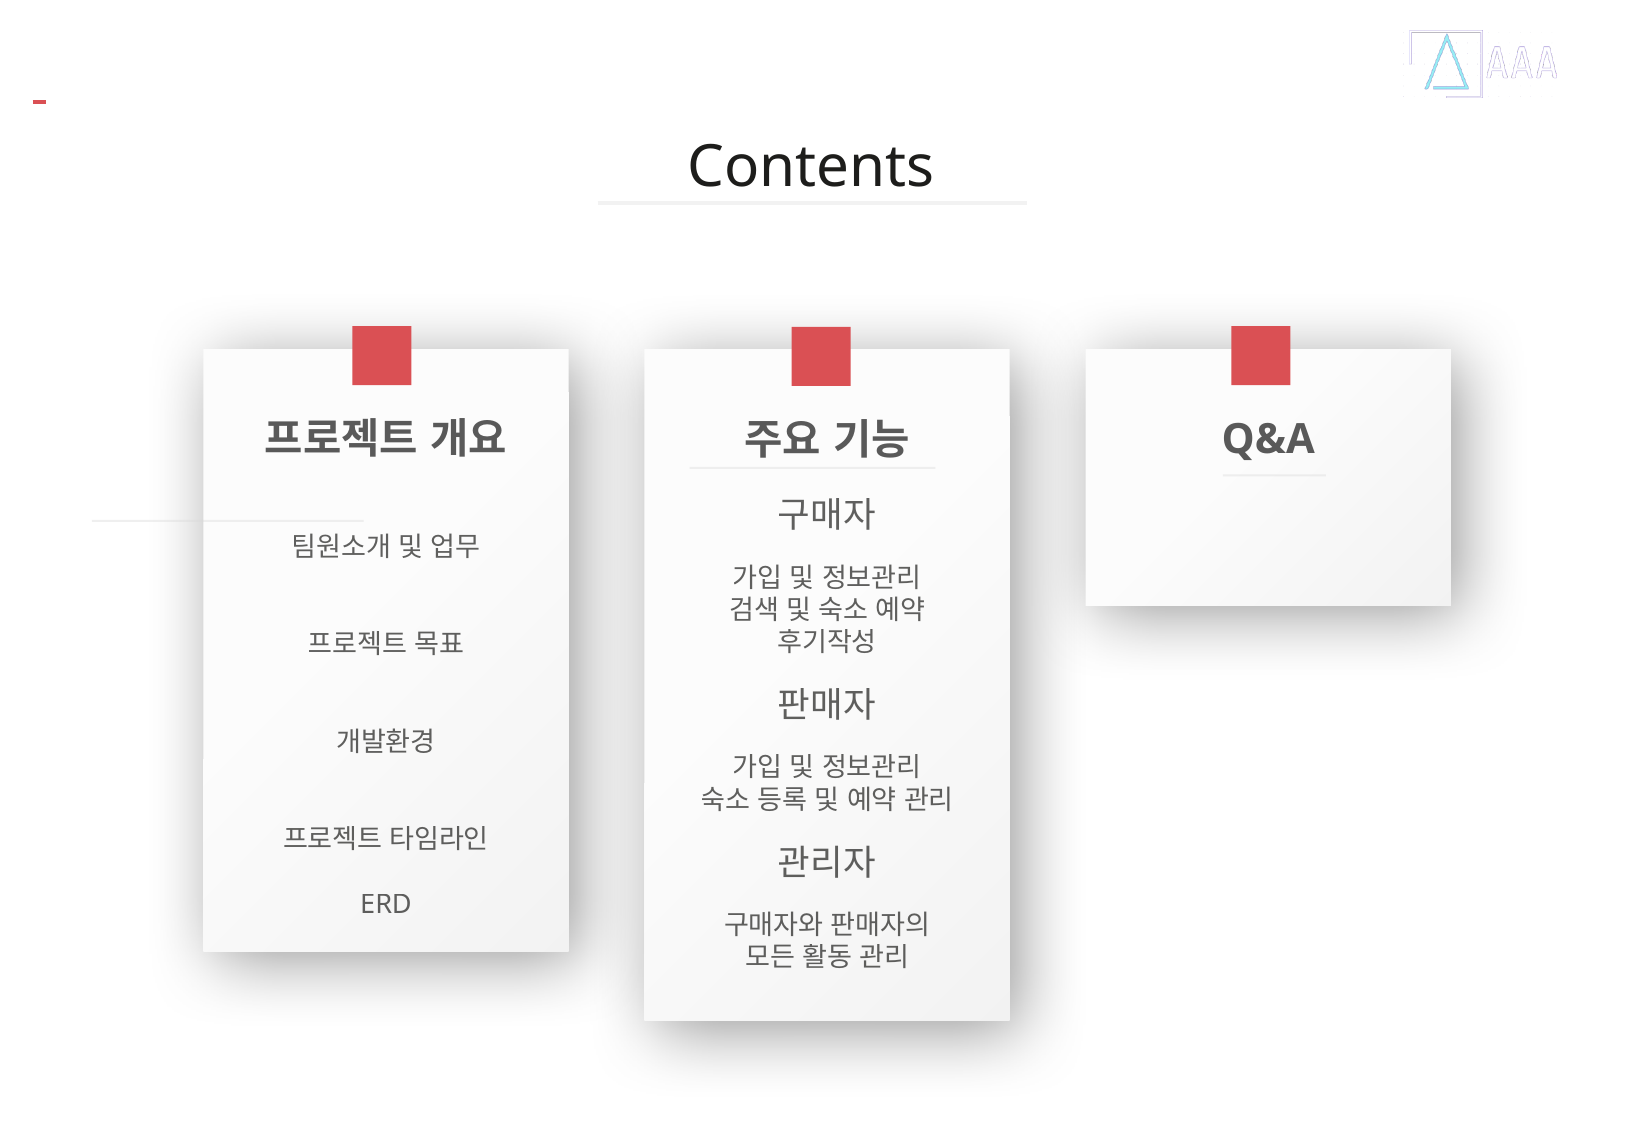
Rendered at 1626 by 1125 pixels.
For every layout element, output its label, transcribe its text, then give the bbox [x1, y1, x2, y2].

picture [1402, 30, 1557, 98]
text_box 주요 기능 구매자 가입 및 정보관리 검색 및 숙소 예약 후기작성 판매자 가입 및 정보관리 숙소 등록 및 예약 관리 관리자 구매자와 판매자의 모든 활동 관리 [642, 348, 1012, 1023]
text_box Contents [215, 134, 1408, 192]
text_box Q&A [1084, 347, 1453, 607]
text_box 03 [1231, 326, 1291, 386]
text_box 프로젝트 개요 팀원소개 및 업무 프로젝트 목표 개발환경 프로젝트 타임라인 ERD [201, 347, 571, 953]
text_box 01 [352, 326, 412, 386]
text_box 02 [791, 326, 851, 386]
